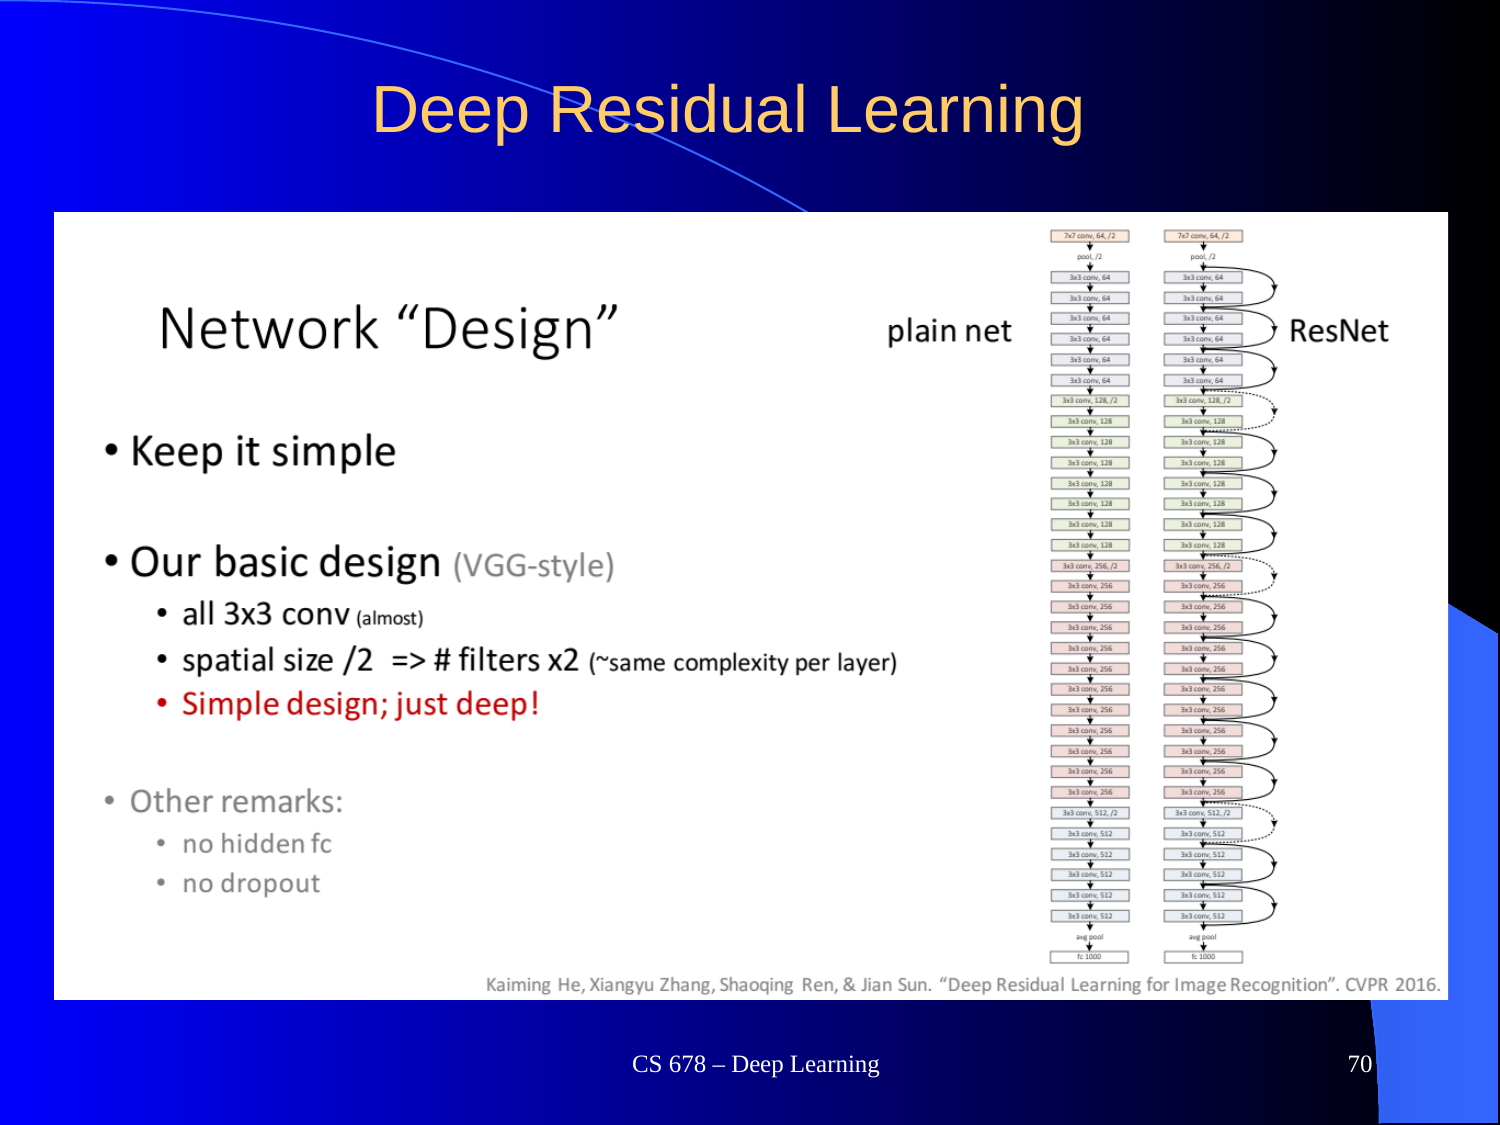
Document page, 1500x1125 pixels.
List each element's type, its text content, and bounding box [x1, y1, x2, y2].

title Deep Residual Learning [99, 37, 1376, 176]
footer CS 678 – Deep Learning [474, 1024, 1038, 1101]
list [53, 212, 1449, 1001]
slide_number 70 [1074, 1024, 1388, 1101]
